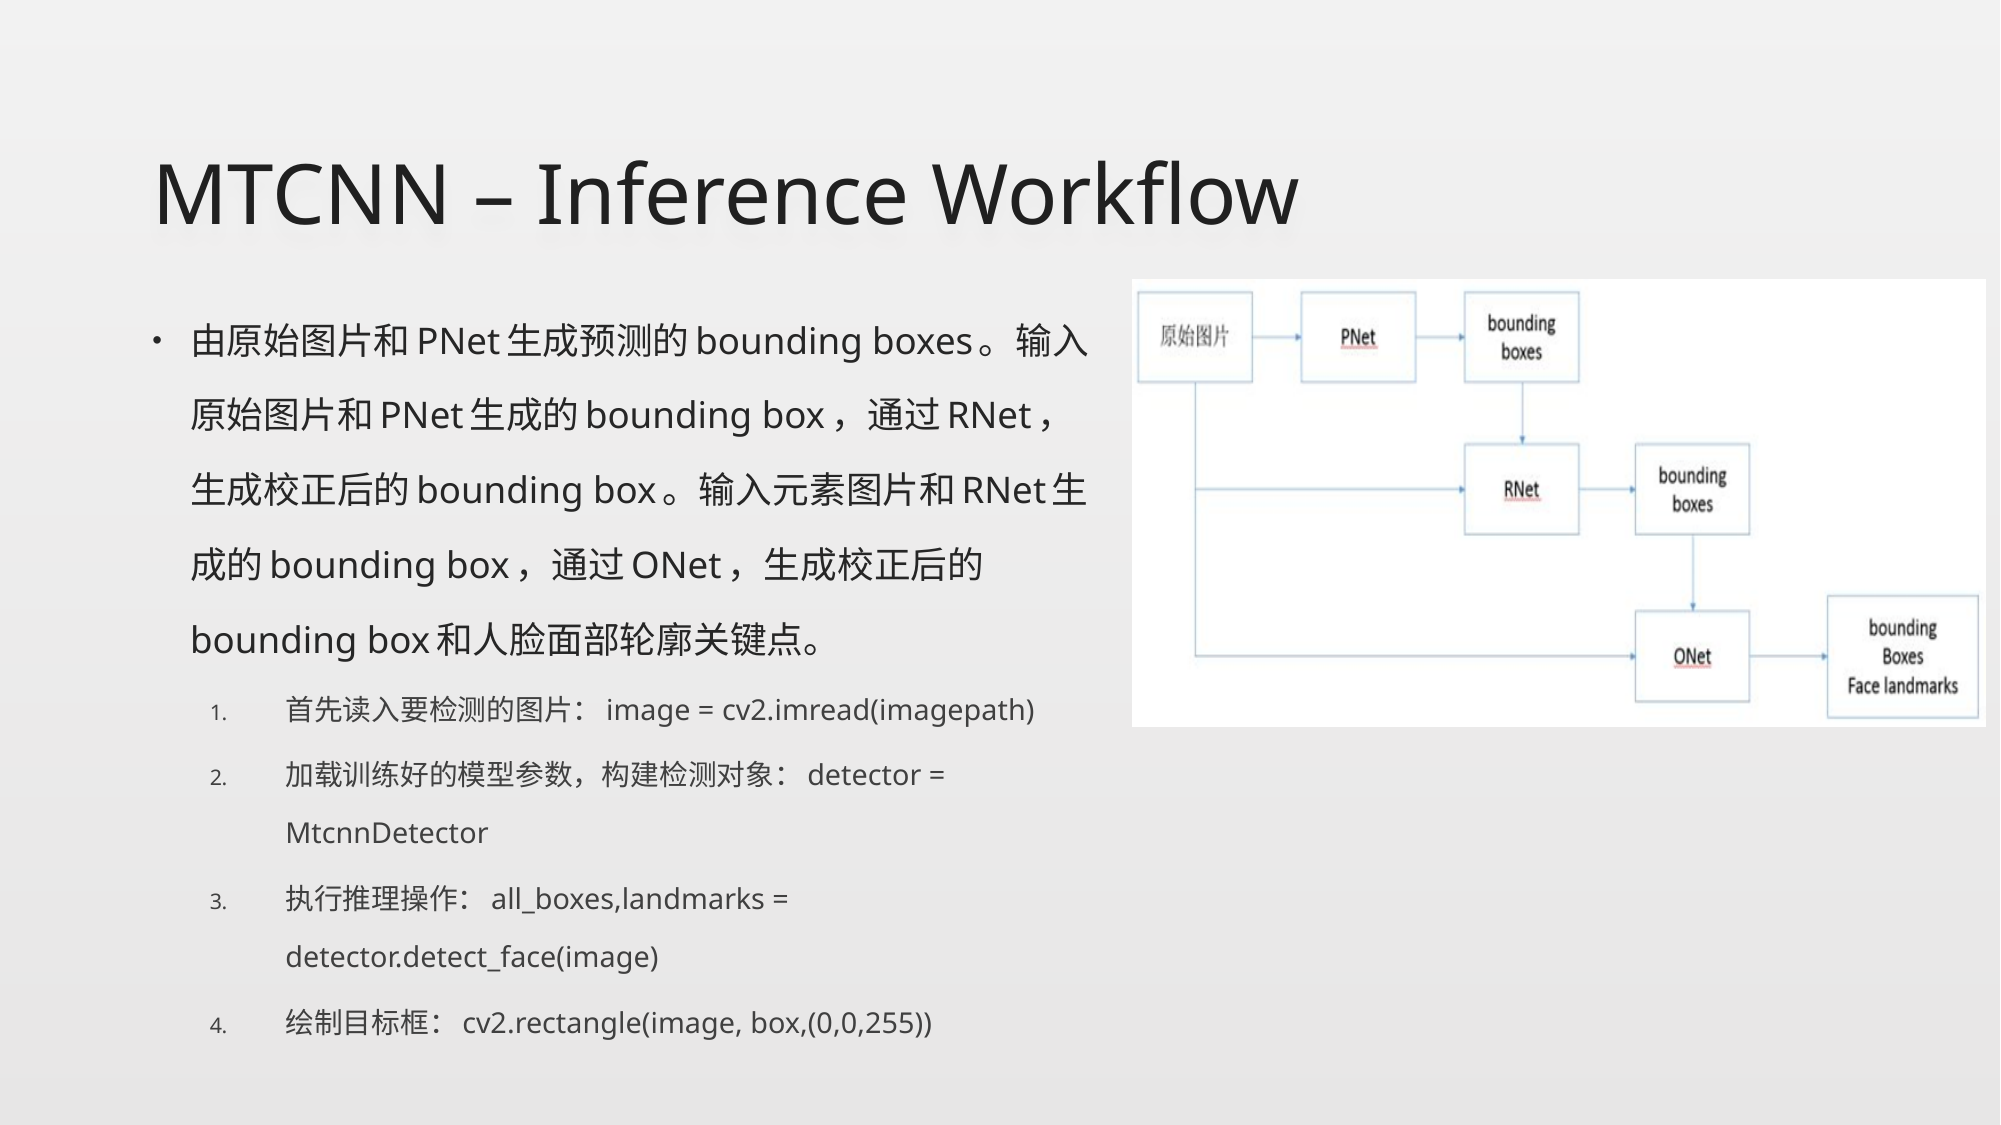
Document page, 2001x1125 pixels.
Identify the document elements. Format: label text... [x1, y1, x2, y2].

list 由原始图片和PNet生成预测的bounding boxes。输入原始图片和PNet生成的bounding box，通过RNet，生成校正后的bounding box。输入元素图片和RNet生成的bounding box，通过ONet，生成校正后的bounding box和人脸面部轮廓关键点。 首先读入要检测的图片：image = cv2.imread(imagepath) 加载训练好的模型参数，构建检测对象：detector = MtcnnDetector 执行推理操作：all_boxes,landmarks = detector.detect_face(image) 绘制目标框：cv2.rectangle(image, box,(0,0,255)) [137, 279, 1115, 1059]
title MTCNN – Inference Workflow [137, 32, 1863, 250]
picture [1132, 279, 1986, 727]
